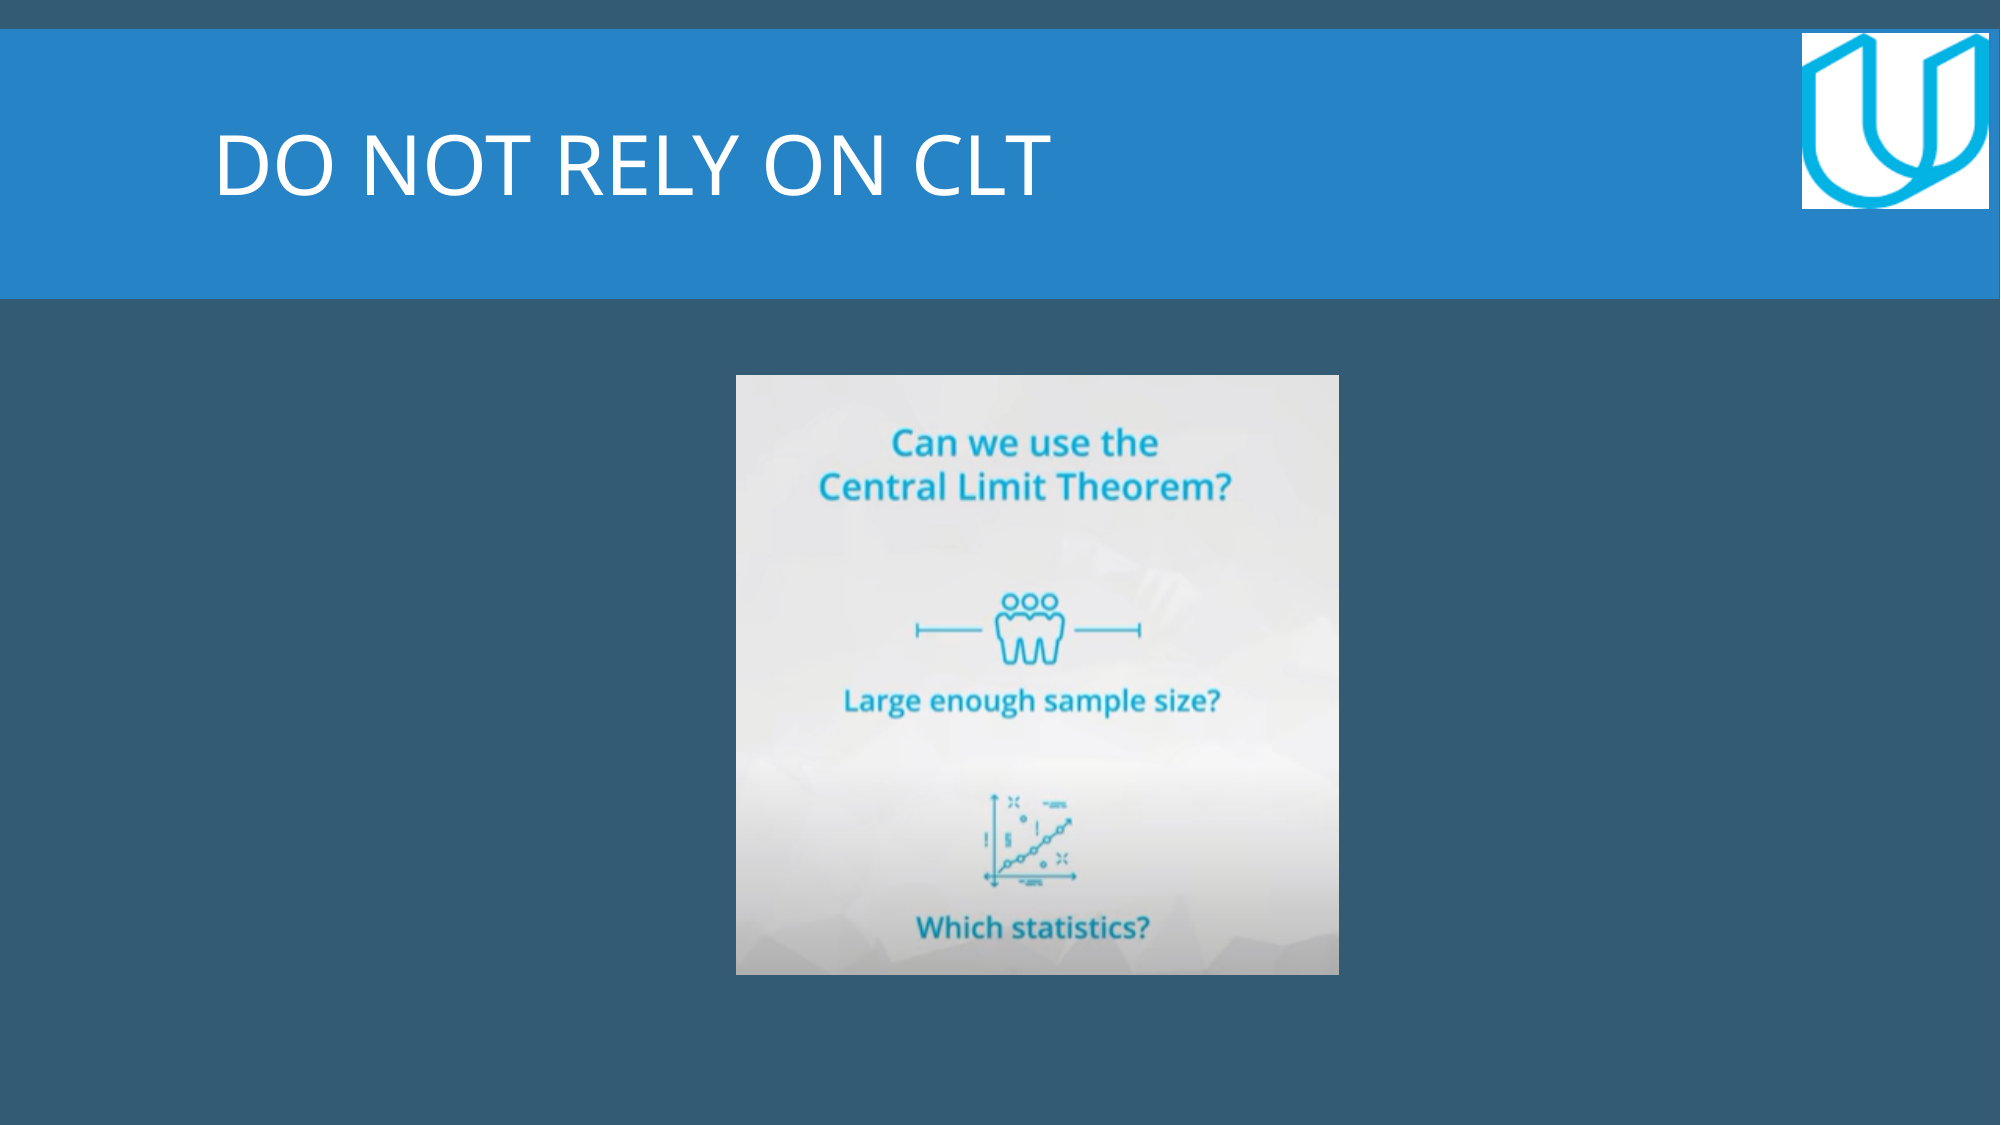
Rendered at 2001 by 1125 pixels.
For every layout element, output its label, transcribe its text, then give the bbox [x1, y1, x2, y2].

title Do not rely on CLT [197, 46, 1803, 295]
picture [1816, 47, 1912, 197]
picture [1876, 124, 1989, 209]
picture [736, 375, 1339, 975]
picture [1803, 159, 1866, 209]
picture [1933, 47, 1974, 167]
picture [1802, 33, 1989, 167]
